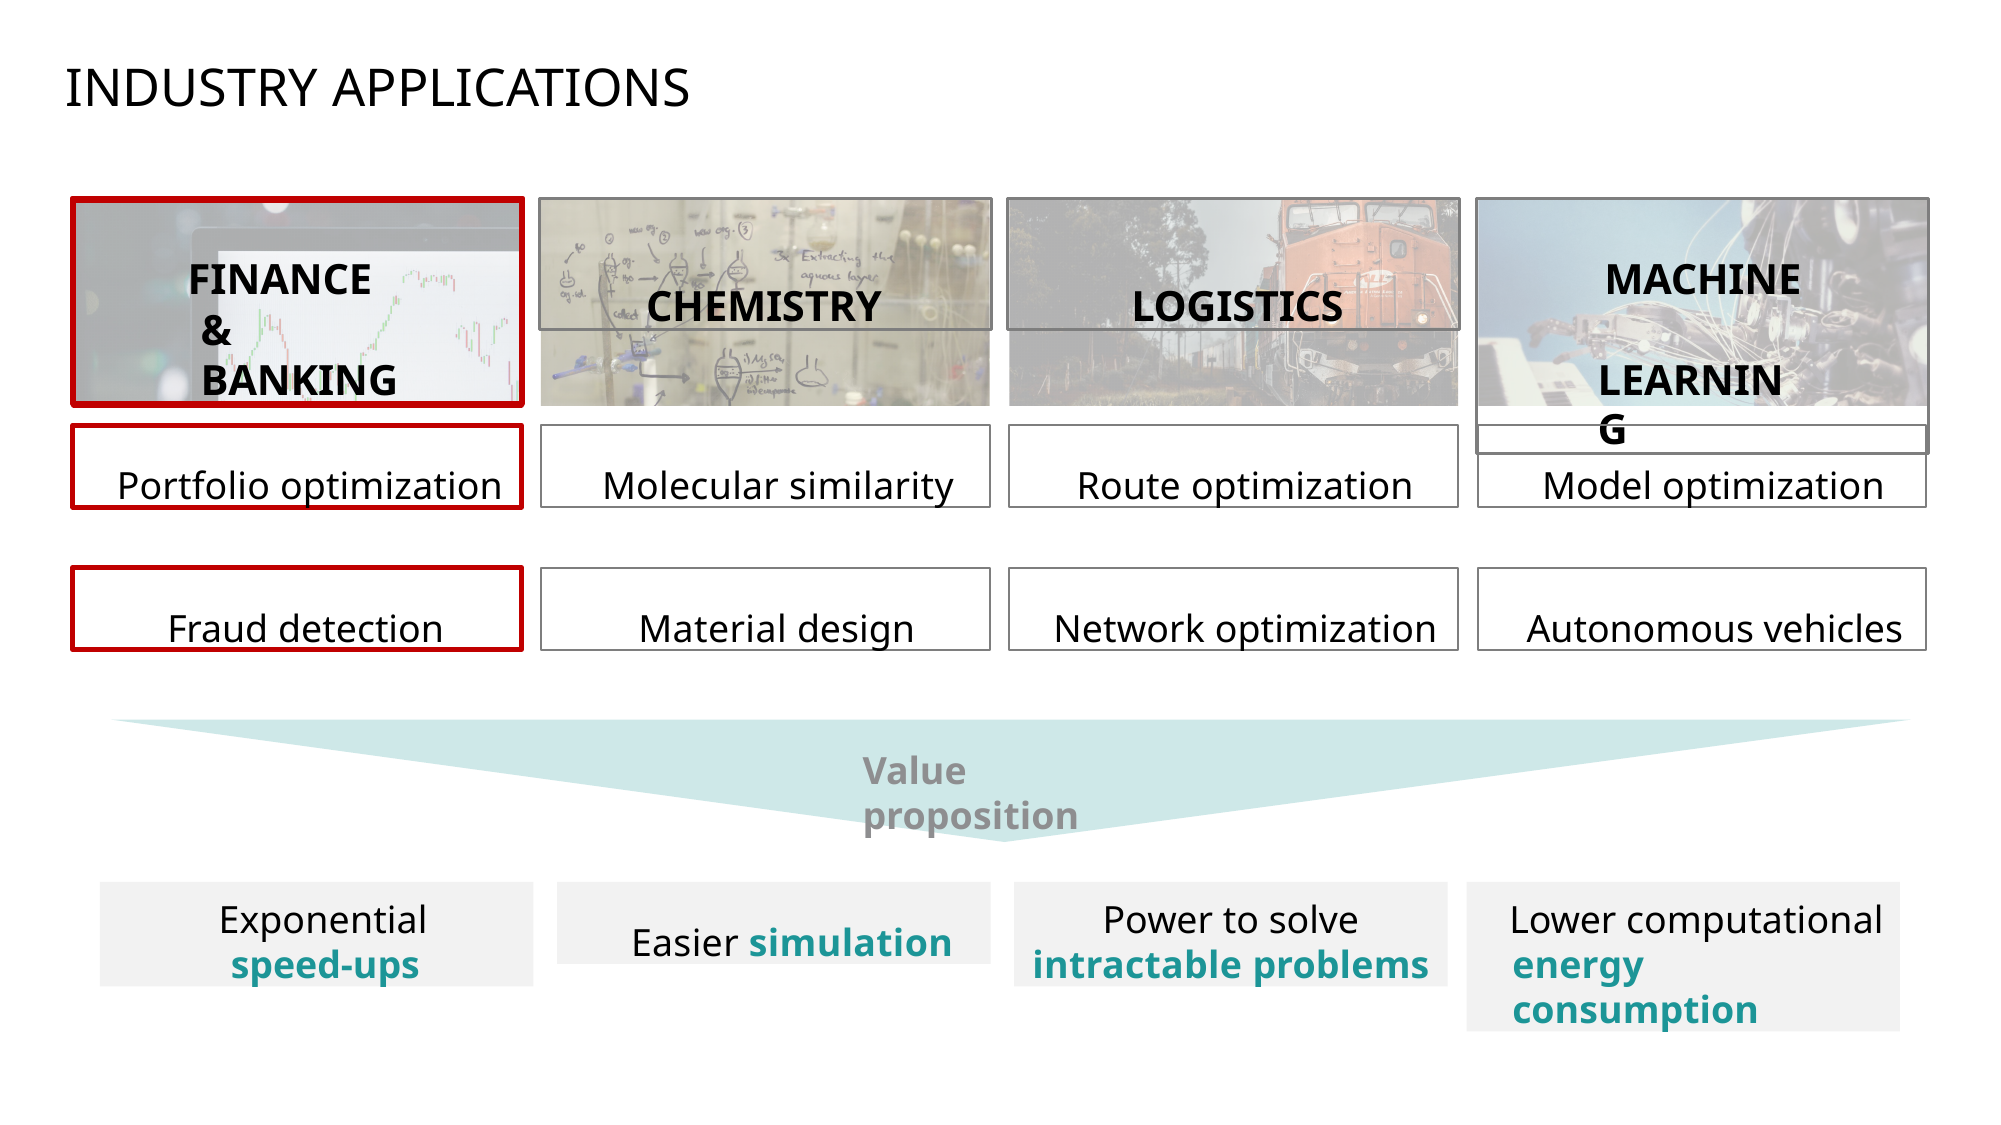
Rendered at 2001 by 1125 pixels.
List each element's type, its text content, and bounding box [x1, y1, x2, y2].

text_box Network optimization [1009, 567, 1459, 650]
text_box [540, 330, 990, 406]
text_box Autonomous vehicles [1477, 567, 1927, 650]
text_box LOGISTICS [1007, 198, 1460, 330]
text_box Material design [541, 567, 990, 650]
text_box FINANCE & BANKING [71, 198, 523, 404]
text_box Route optimization [1009, 425, 1459, 508]
text_box Easier simulation [557, 881, 991, 964]
text_box Exponential speed-ups [99, 881, 534, 987]
text_box [1009, 330, 1459, 406]
text_box [967, 837, 1042, 843]
text_box Value proposition [860, 744, 1162, 837]
text_box Model optimization [1477, 425, 1927, 508]
text_box CHEMISTRY [539, 198, 992, 330]
text_box INDUSTRY APPLICATIONS [59, 52, 696, 117]
text_box [111, 719, 1911, 823]
text_box MACHINE LEARNING [1476, 198, 1929, 454]
text_box Fraud detection [72, 567, 522, 650]
text_box Molecular similarity [541, 425, 990, 508]
text_box Lower computational energy consumption [1466, 881, 1900, 1032]
text_box Power to solve intractable problems [1014, 881, 1448, 987]
text_box Portfolio optimization [72, 425, 522, 508]
